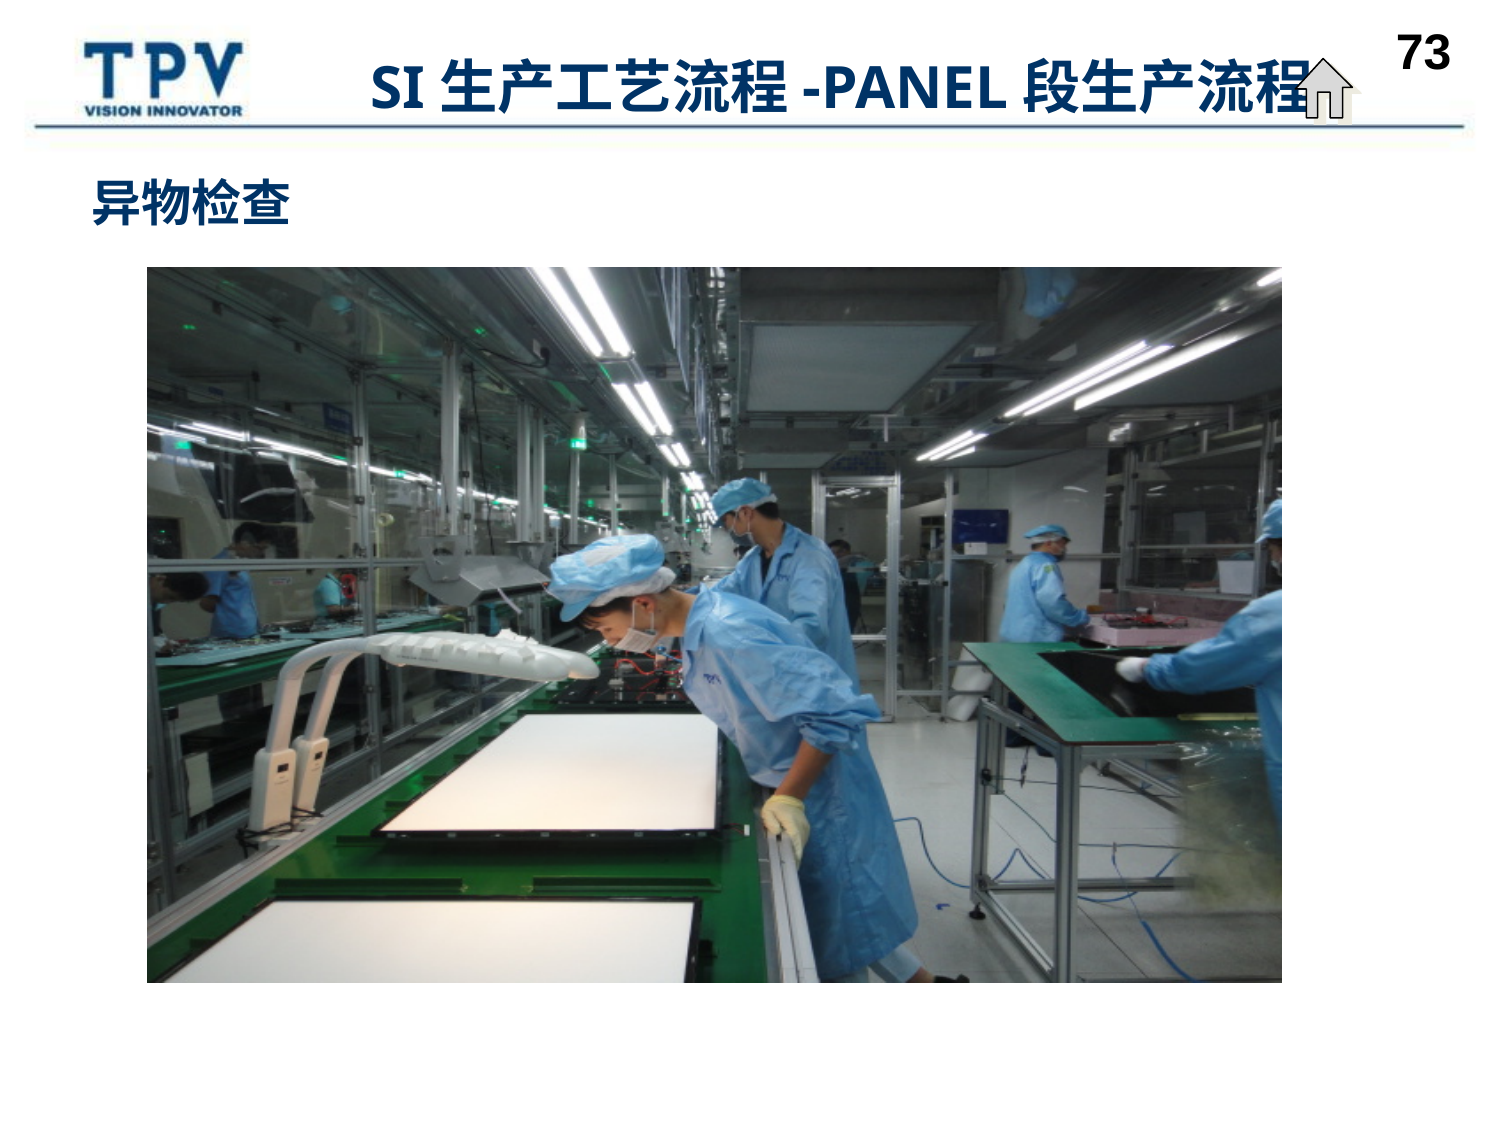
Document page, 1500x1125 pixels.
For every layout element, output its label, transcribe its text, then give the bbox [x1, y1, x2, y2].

text_box SI生产工艺流程-PANEL段生产流程 [355, 42, 1341, 128]
text_box [1295, 58, 1353, 118]
text_box 异物检查 [76, 163, 632, 239]
picture [0, 1, 1500, 1124]
